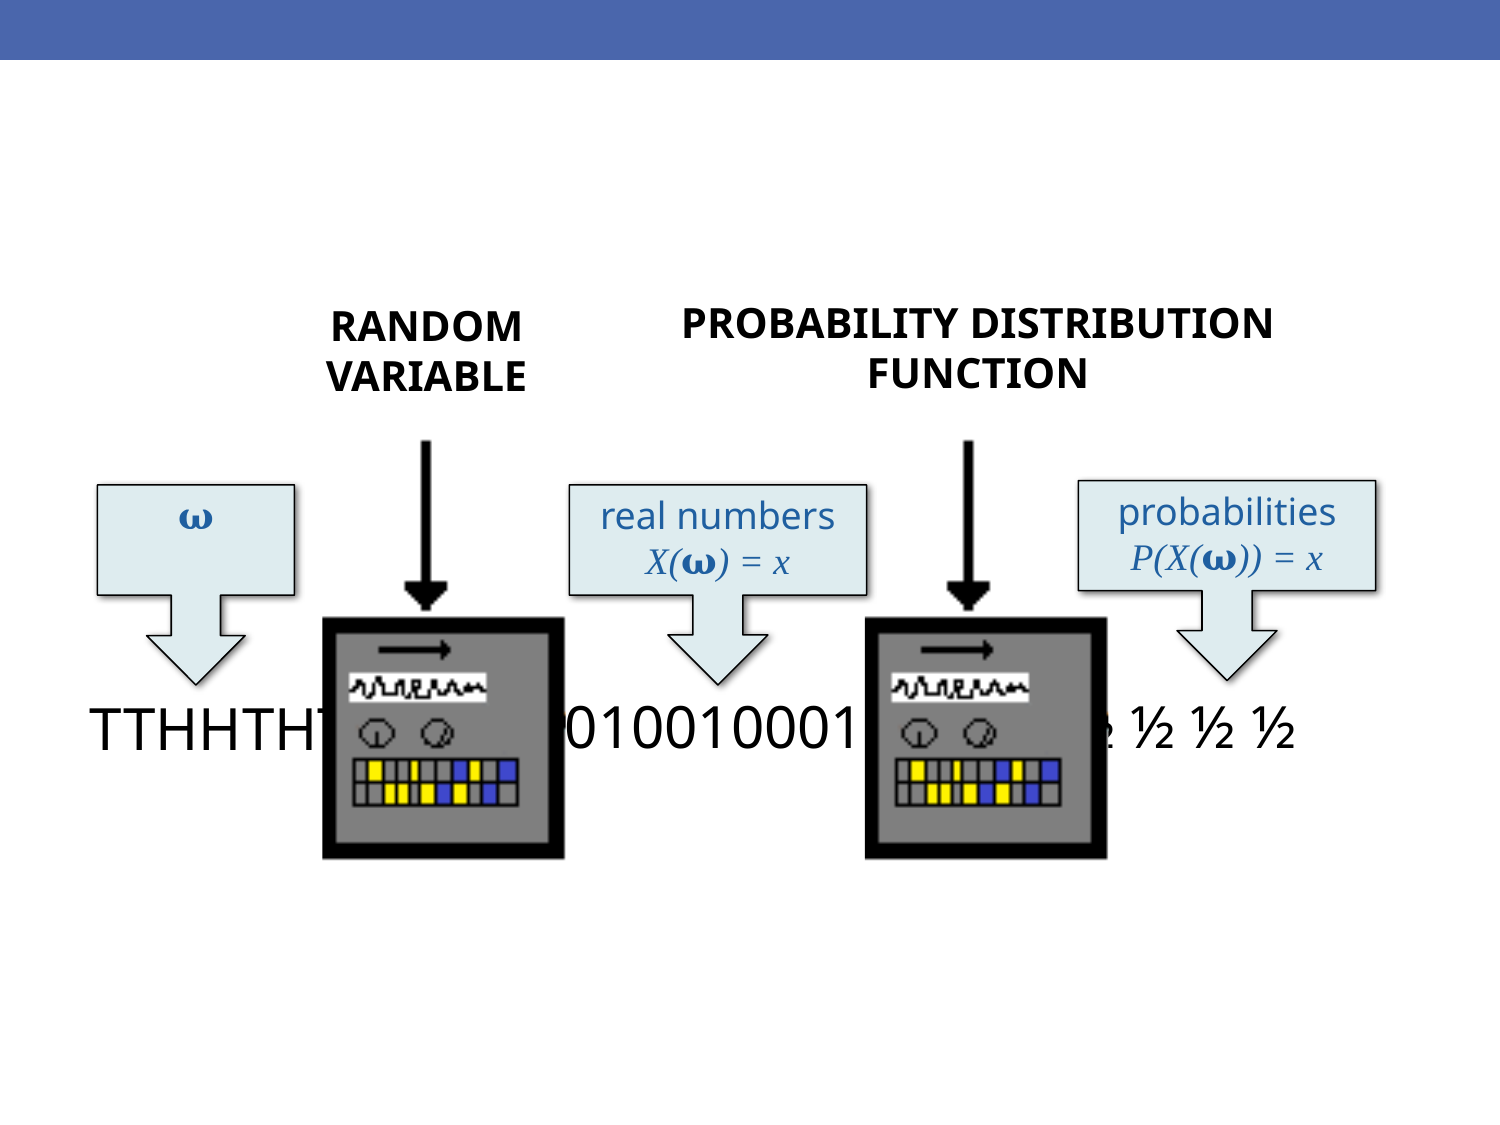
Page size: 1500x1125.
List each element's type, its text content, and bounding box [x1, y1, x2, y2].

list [864, 407, 1109, 1063]
picture [322, 407, 566, 1063]
text_box TTHHtHT [74, 684, 319, 770]
text_box 𝛚 [96, 484, 296, 686]
text_box Probability distribution function [607, 289, 1349, 405]
text_box ½ ½ ½ ½ ½ [1117, 682, 1349, 768]
text_box probabilities P(X(𝛚)) = x [1117, 479, 1377, 682]
text_box real numbers X(𝛚) = x [576, 484, 861, 686]
text_box 01001000111 [576, 682, 861, 768]
text_box Random Variable [241, 292, 612, 408]
